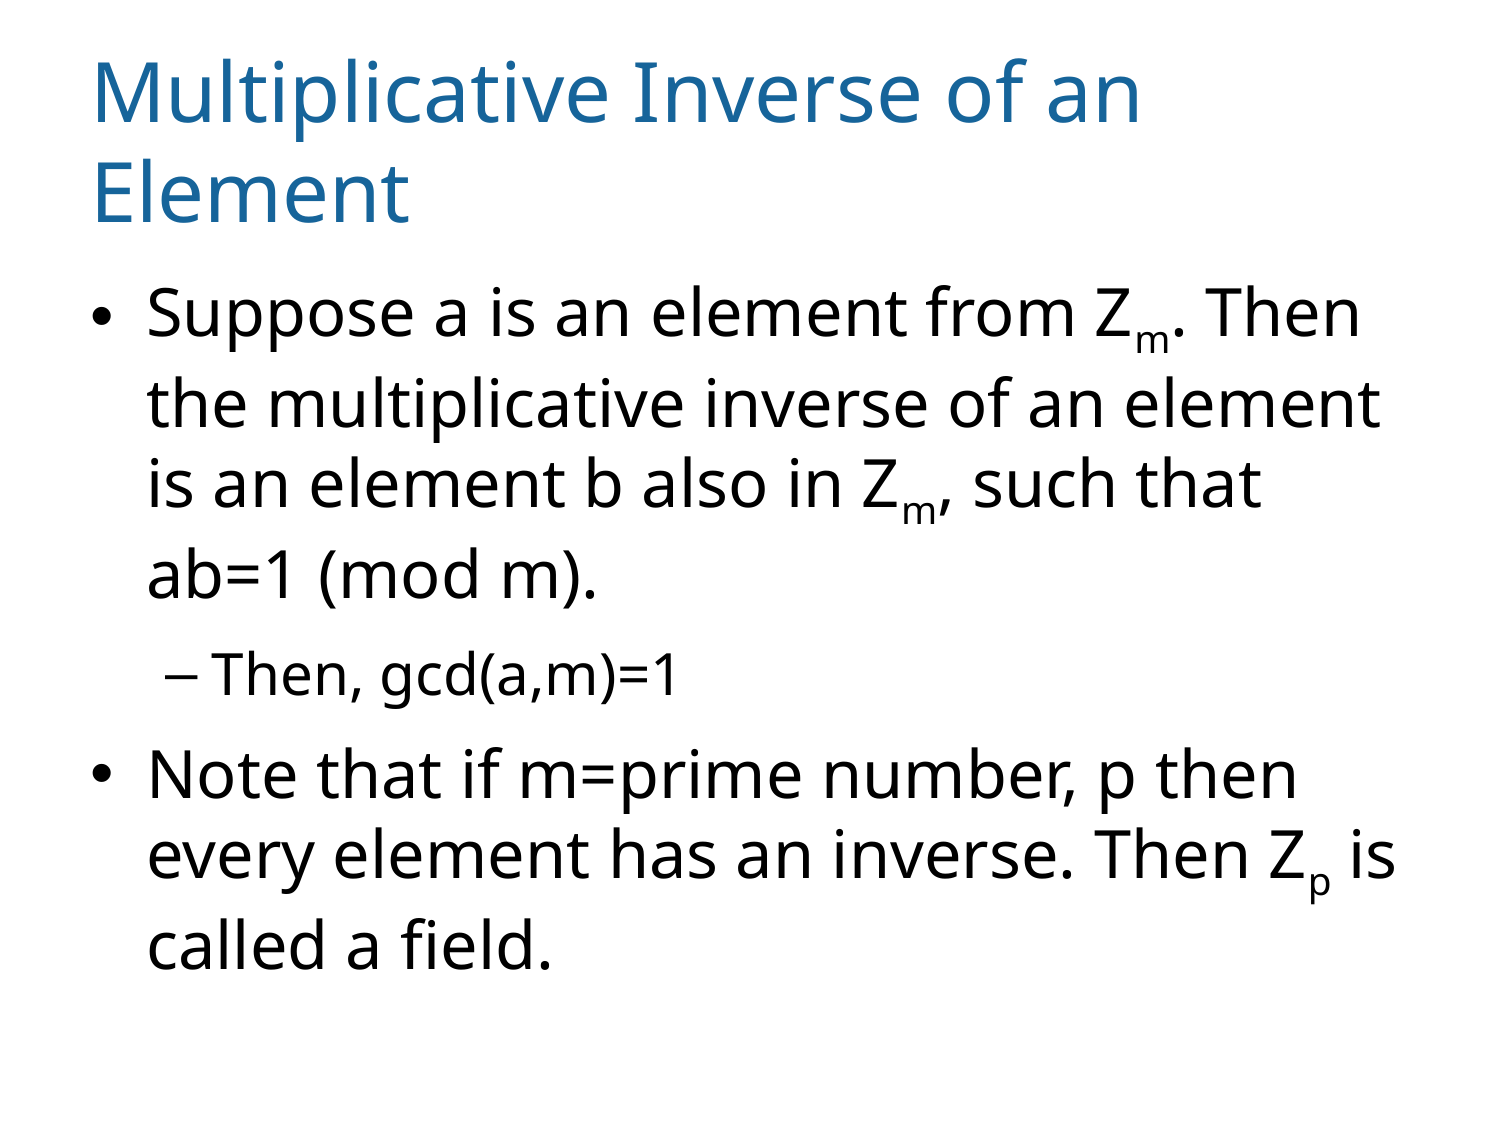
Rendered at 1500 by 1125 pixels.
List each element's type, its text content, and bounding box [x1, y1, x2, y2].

title Multiplicative Inverse of an Element [75, 45, 1425, 233]
list Suppose a is an element from Zm. Then the multiplicative inverse of an element is an element b also in Zm, such that ab=1 (mod m). Then, gcd(a,m)=1 Note that if m=prime number, p then every element has an inverse. Then Zp is called a field. [75, 262, 1425, 1005]
